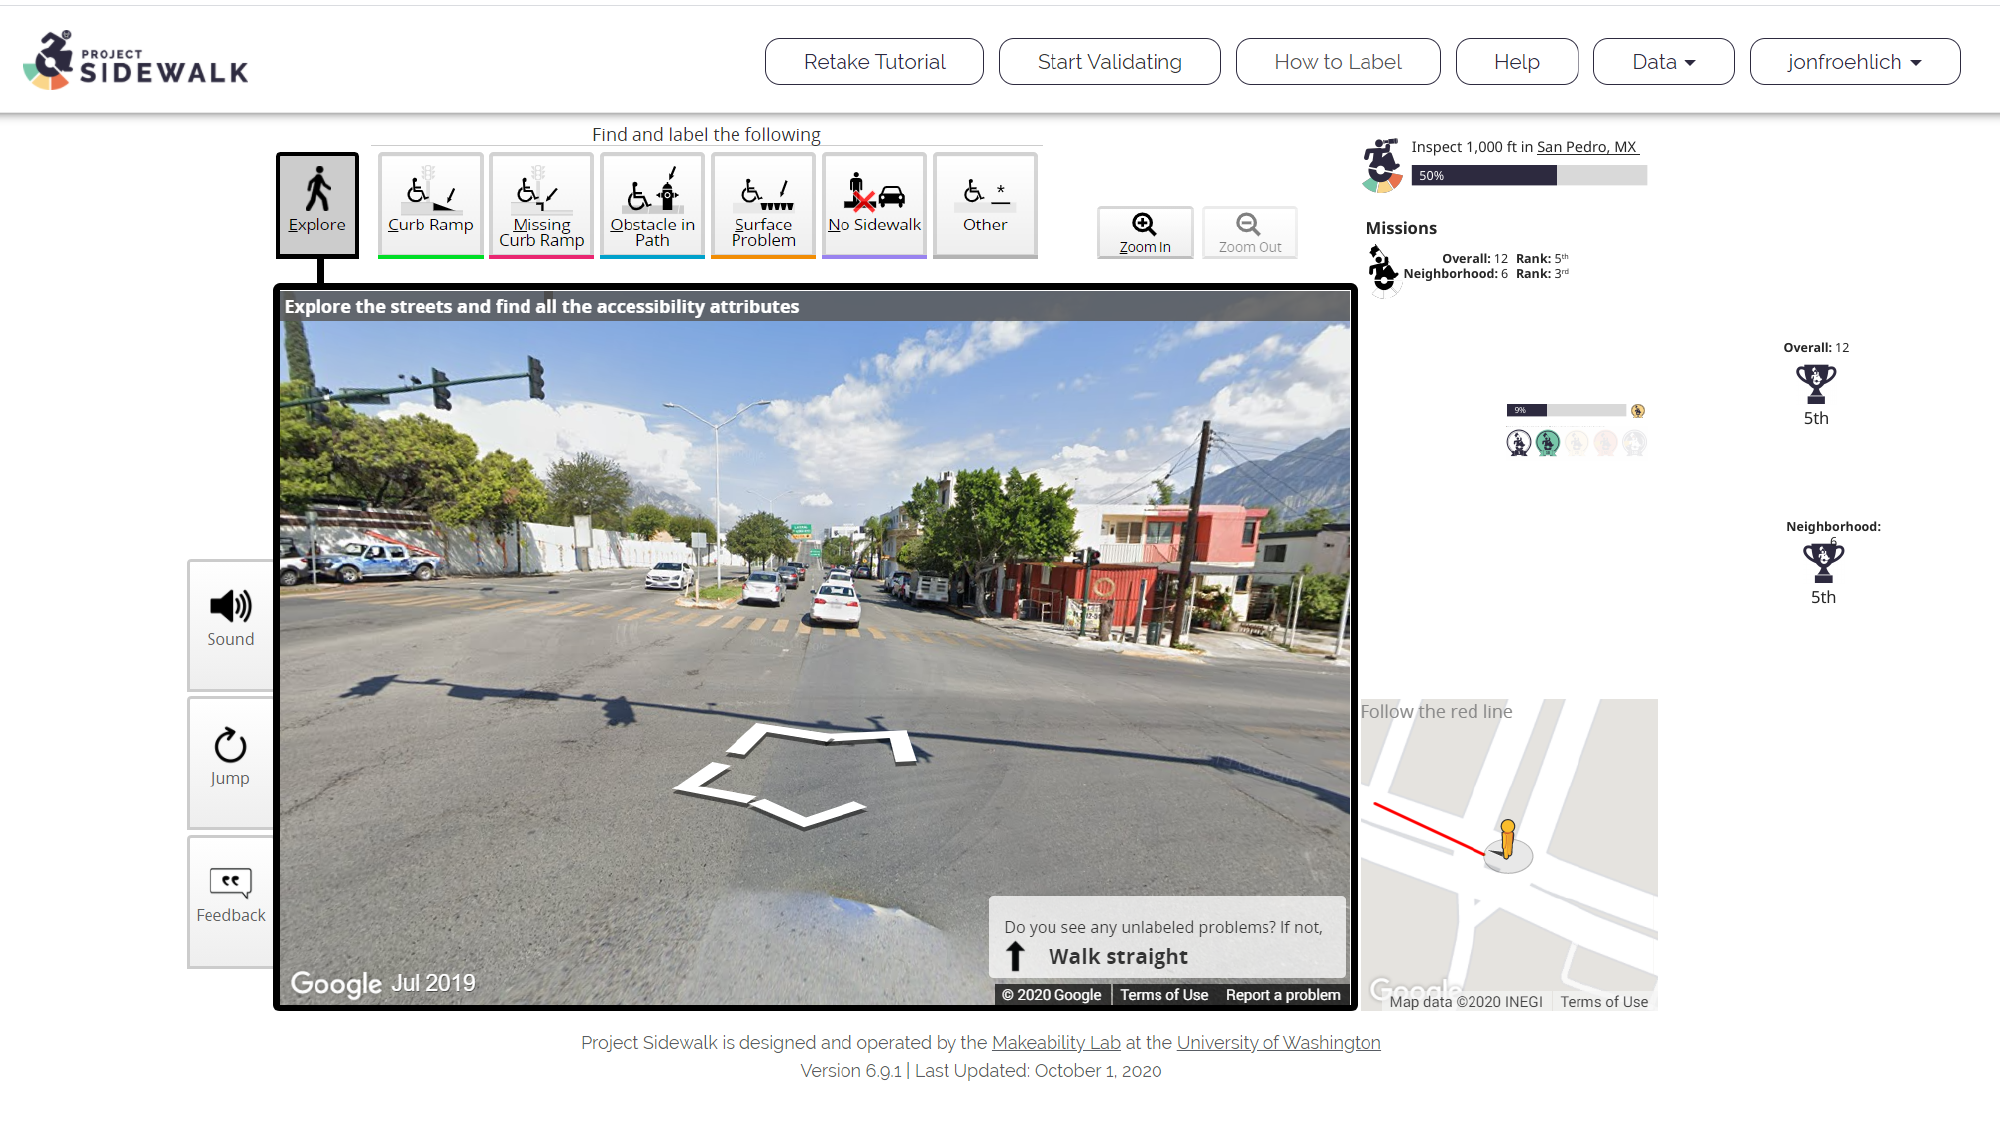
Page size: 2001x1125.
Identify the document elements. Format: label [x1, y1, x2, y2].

text_box [1774, 332, 1859, 436]
text_box [1411, 165, 1648, 186]
picture [0, 2, 2000, 1123]
text_box [1507, 404, 1627, 417]
